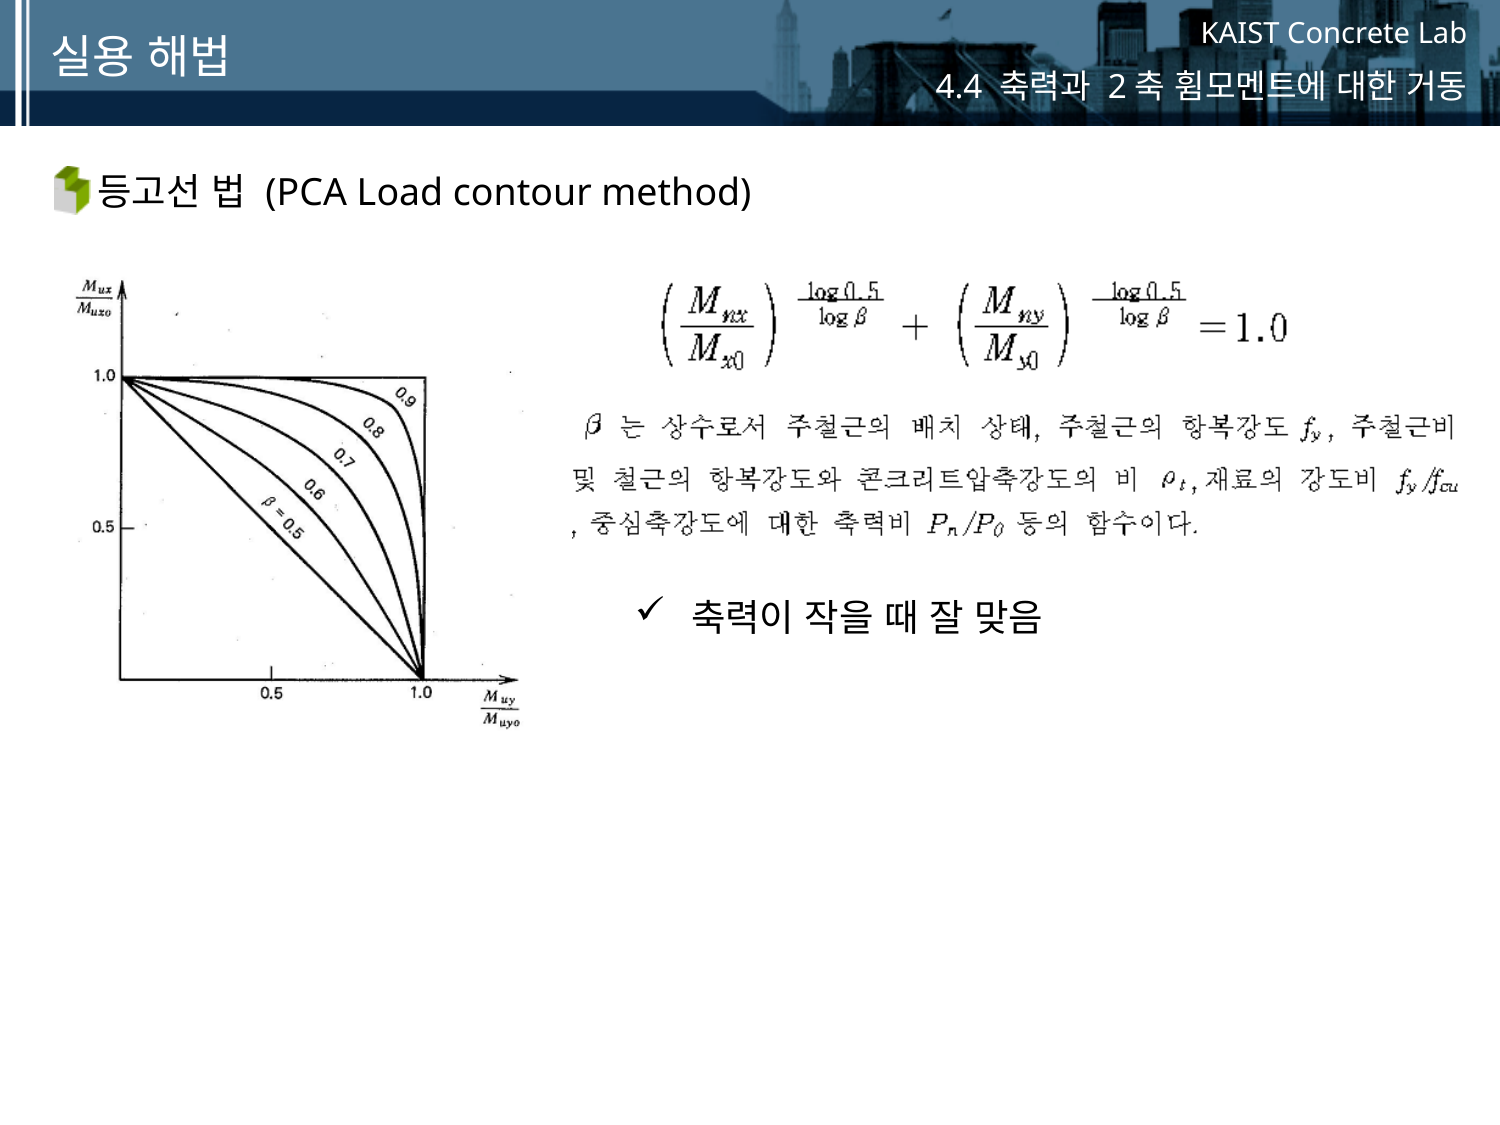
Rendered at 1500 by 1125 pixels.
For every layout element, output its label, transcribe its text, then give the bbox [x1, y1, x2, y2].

picture [0, 0, 1500, 126]
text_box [64, 266, 538, 731]
text_box 실용 해법 [35, 20, 247, 90]
text_box 4.4 축력과 2축 휨모멘트에 대한 거동 [832, 58, 1483, 113]
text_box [643, 255, 1307, 386]
text_box 축력이 작을 때 잘 맞음 [620, 586, 1436, 647]
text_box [572, 408, 1459, 547]
text_box 등고선 법 (PCA Load contour method) [82, 160, 833, 221]
picture [54, 166, 91, 215]
